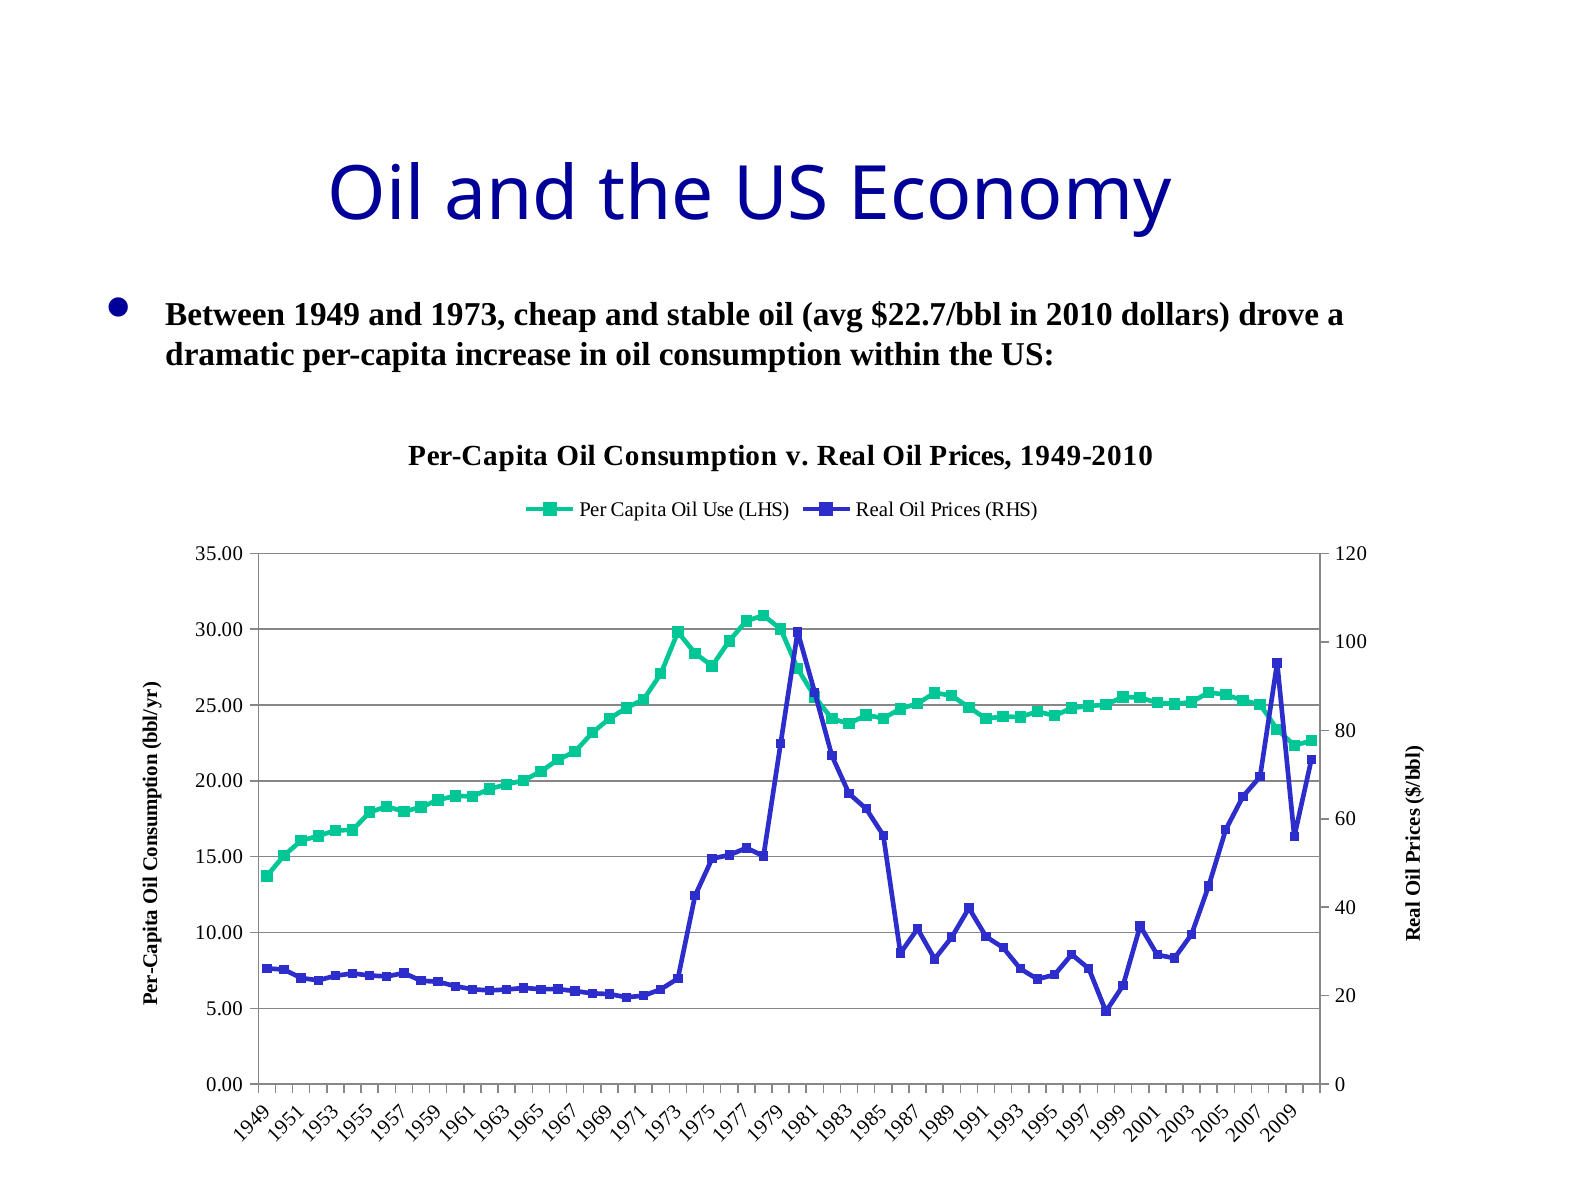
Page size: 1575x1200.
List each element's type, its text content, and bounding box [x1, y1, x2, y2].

list Between 1949 and 1973, cheap and stable oil (avg $22.7/bbl in 2010 dollars) drove a dramatic per-capita increase in oil consumption within the US: [90, 284, 1441, 985]
title Oil and the US Economy [112, 99, 1388, 284]
chart [105, 406, 1458, 1162]
